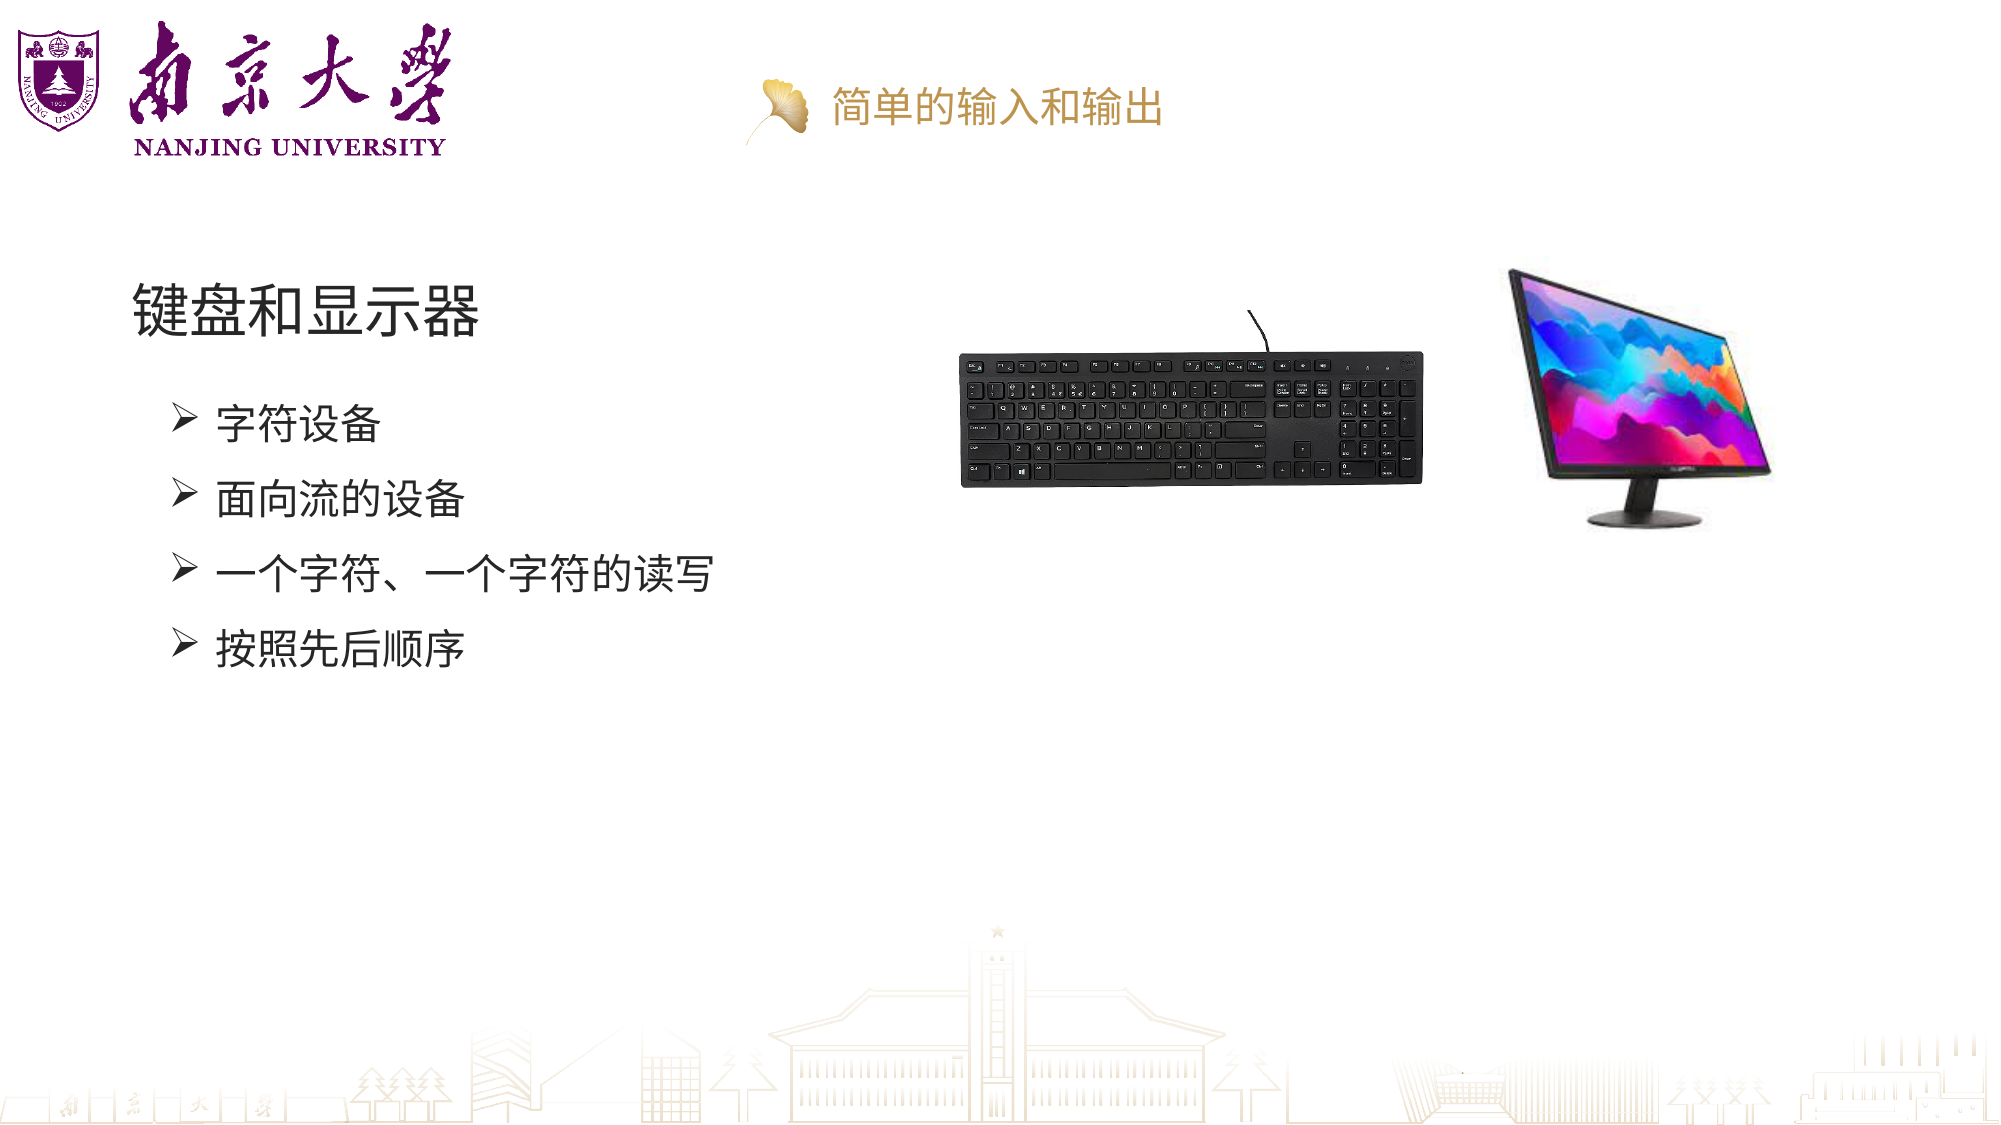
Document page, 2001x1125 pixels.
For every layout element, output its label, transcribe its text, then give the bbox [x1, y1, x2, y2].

picture [731, 64, 830, 169]
picture [18, 21, 451, 160]
text_box 简单的输入和输出 [816, 73, 1226, 139]
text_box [116, 249, 1843, 675]
picture [958, 256, 1856, 542]
